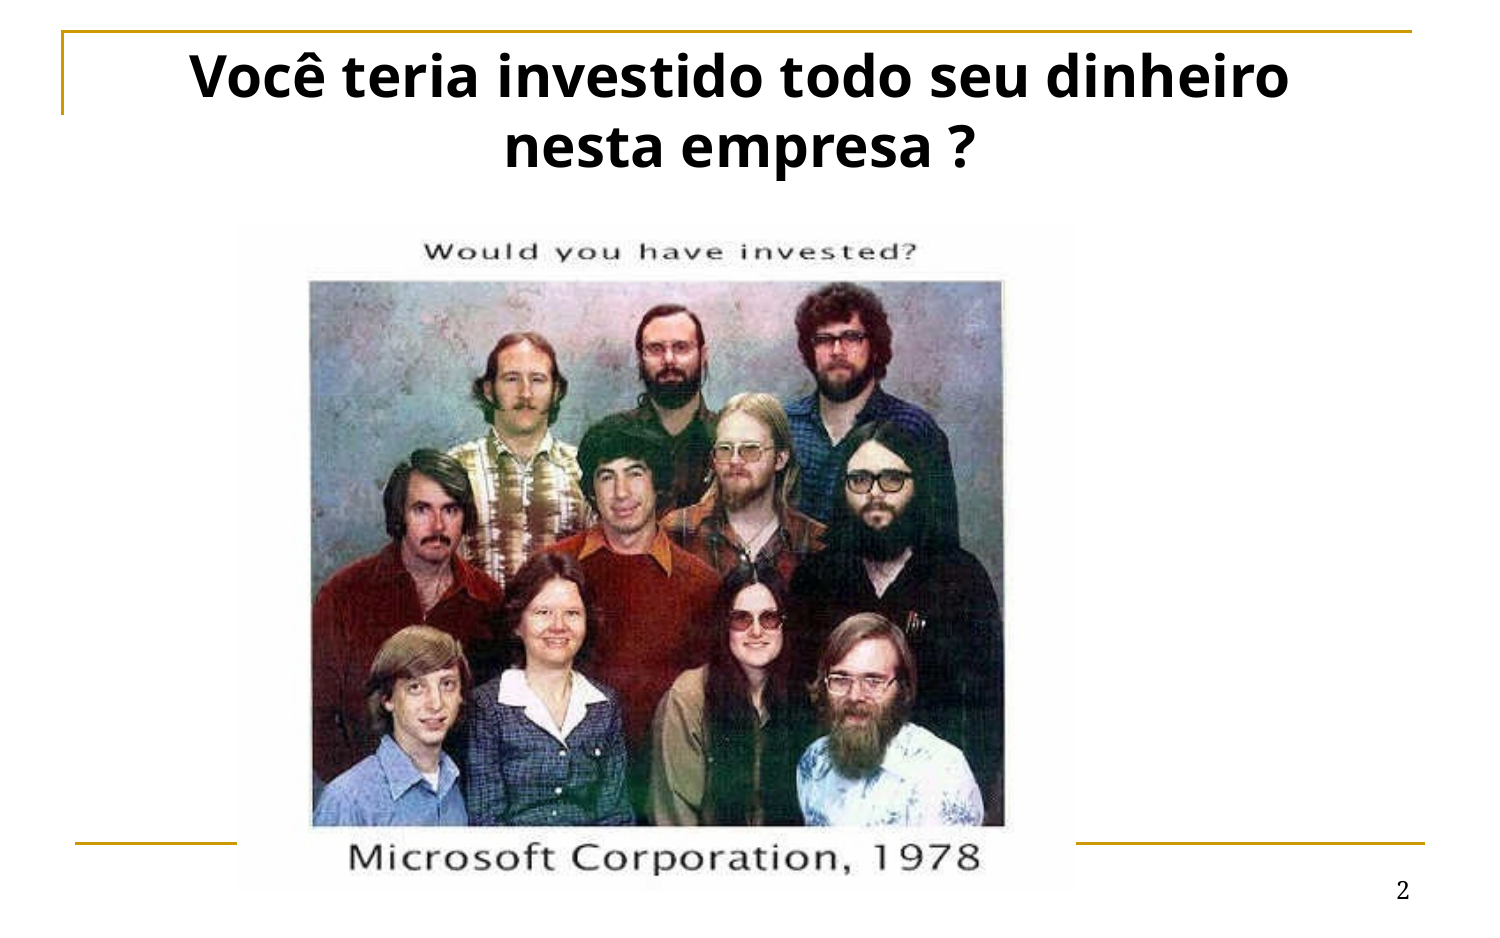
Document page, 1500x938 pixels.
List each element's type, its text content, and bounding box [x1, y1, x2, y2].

text_box ‹#› [1074, 853, 1425, 916]
picture [236, 226, 1076, 892]
text_box Você teria investido todo seu dinheiro nesta empresa ? [170, 32, 1310, 162]
